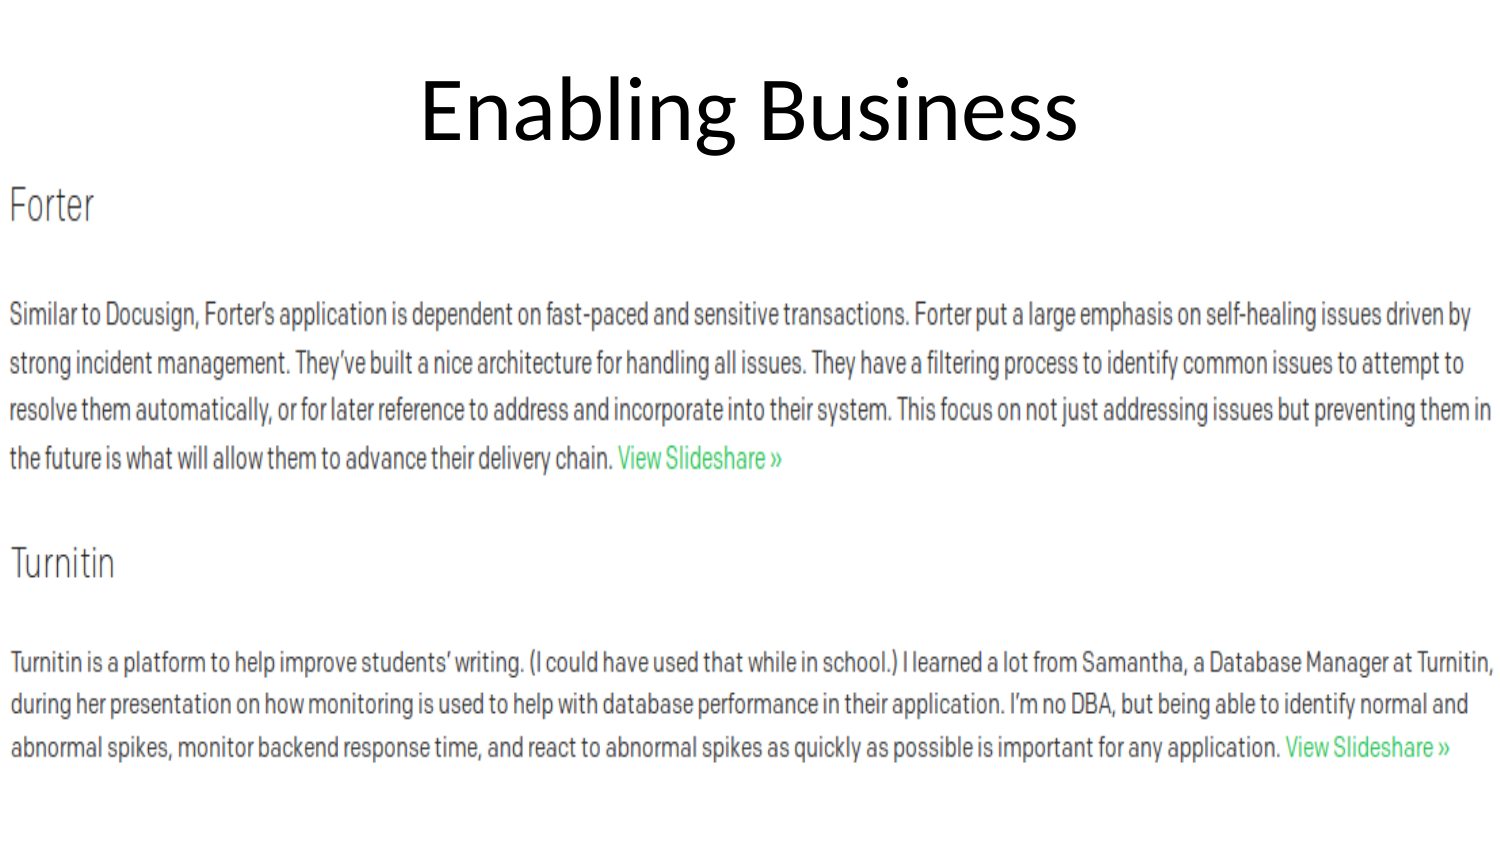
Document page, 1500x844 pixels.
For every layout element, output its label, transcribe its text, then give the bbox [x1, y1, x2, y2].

picture [0, 179, 1500, 497]
title Enabling Business [75, 33, 1425, 175]
picture [0, 540, 1500, 798]
